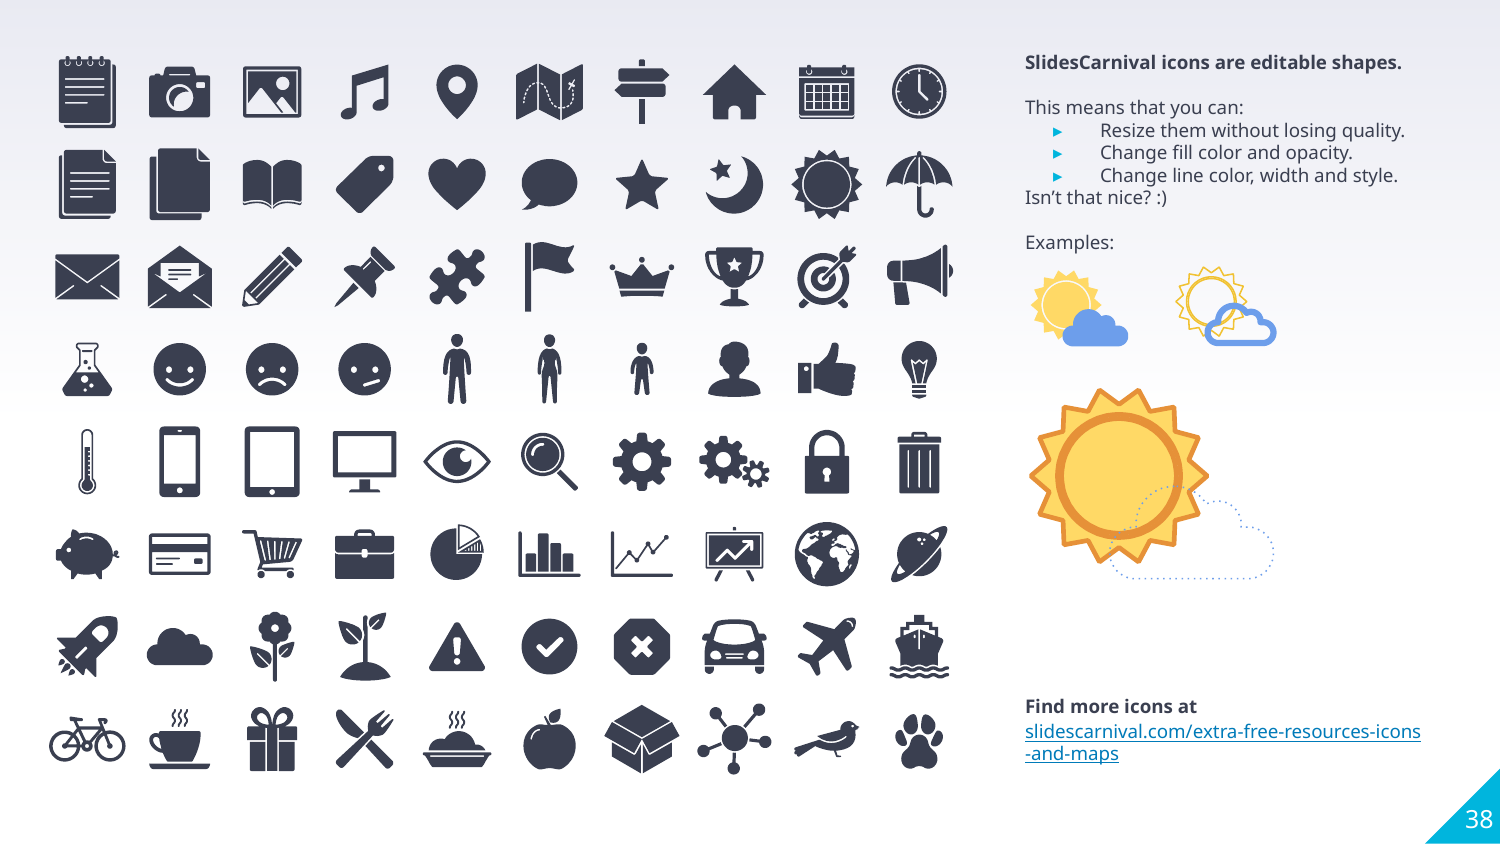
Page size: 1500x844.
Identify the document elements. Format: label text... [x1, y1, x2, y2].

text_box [148, 533, 211, 576]
text_box [1103, 315, 1129, 347]
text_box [332, 430, 397, 493]
text_box [613, 618, 671, 675]
list Find more icons at slidescarnival.com/extra-free-resources-icons-and-maps [1025, 692, 1425, 786]
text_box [889, 614, 950, 679]
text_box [523, 708, 576, 770]
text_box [885, 150, 953, 218]
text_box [705, 526, 764, 582]
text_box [614, 59, 670, 125]
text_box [422, 710, 492, 768]
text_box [55, 254, 120, 300]
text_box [56, 615, 118, 678]
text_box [442, 333, 472, 405]
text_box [148, 66, 211, 118]
text_box [521, 159, 578, 210]
text_box [49, 716, 126, 762]
text_box [794, 721, 860, 758]
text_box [1030, 389, 1208, 563]
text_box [886, 244, 954, 306]
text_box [241, 529, 303, 579]
text_box [794, 522, 860, 587]
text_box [520, 432, 579, 491]
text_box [241, 246, 303, 308]
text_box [338, 612, 391, 681]
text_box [704, 247, 764, 307]
text_box [244, 426, 300, 498]
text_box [242, 159, 302, 210]
text_box [245, 343, 299, 396]
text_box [62, 342, 113, 397]
text_box [55, 529, 120, 580]
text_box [335, 709, 394, 769]
list SlidesCarnival icons are editable shapes. This means that you can: Resize them without losing quality. Change fill color and opacity. Change line color, width and style. Isn’t that nice? :) Examples: [1025, 51, 1425, 302]
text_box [537, 334, 562, 404]
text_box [430, 524, 484, 581]
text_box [797, 245, 857, 309]
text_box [630, 342, 654, 396]
text_box [1115, 501, 1274, 579]
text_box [609, 256, 675, 297]
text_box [147, 245, 212, 309]
text_box [702, 64, 767, 120]
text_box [1175, 266, 1248, 337]
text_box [515, 63, 584, 121]
text_box [804, 429, 850, 494]
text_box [891, 64, 947, 119]
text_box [603, 704, 680, 774]
text_box [153, 343, 206, 396]
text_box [901, 340, 938, 399]
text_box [705, 156, 764, 214]
text_box [429, 249, 485, 305]
text_box [616, 159, 668, 210]
text_box [797, 617, 856, 676]
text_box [246, 706, 298, 772]
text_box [524, 241, 575, 312]
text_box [610, 531, 674, 578]
text_box [159, 426, 201, 498]
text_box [791, 149, 863, 220]
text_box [797, 342, 856, 397]
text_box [334, 529, 395, 580]
text_box [335, 155, 394, 213]
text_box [78, 428, 97, 495]
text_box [697, 703, 772, 775]
slide_number 38 [1418, 760, 1494, 838]
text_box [798, 64, 855, 120]
text_box [436, 64, 478, 120]
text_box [334, 246, 396, 308]
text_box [422, 439, 492, 484]
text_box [1030, 270, 1102, 340]
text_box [895, 713, 944, 769]
text_box [340, 64, 389, 120]
text_box [429, 622, 485, 672]
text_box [149, 148, 211, 221]
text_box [699, 435, 770, 488]
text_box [890, 525, 948, 583]
text_box [521, 618, 578, 675]
text_box [146, 628, 213, 666]
text_box [612, 432, 672, 491]
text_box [897, 431, 942, 494]
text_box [58, 55, 116, 129]
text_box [249, 611, 295, 682]
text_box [518, 531, 581, 578]
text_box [58, 149, 116, 220]
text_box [701, 619, 767, 675]
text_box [242, 66, 302, 118]
text_box [1250, 311, 1274, 343]
text_box [428, 158, 486, 211]
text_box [148, 708, 211, 770]
text_box [708, 341, 761, 397]
text_box [338, 343, 391, 396]
